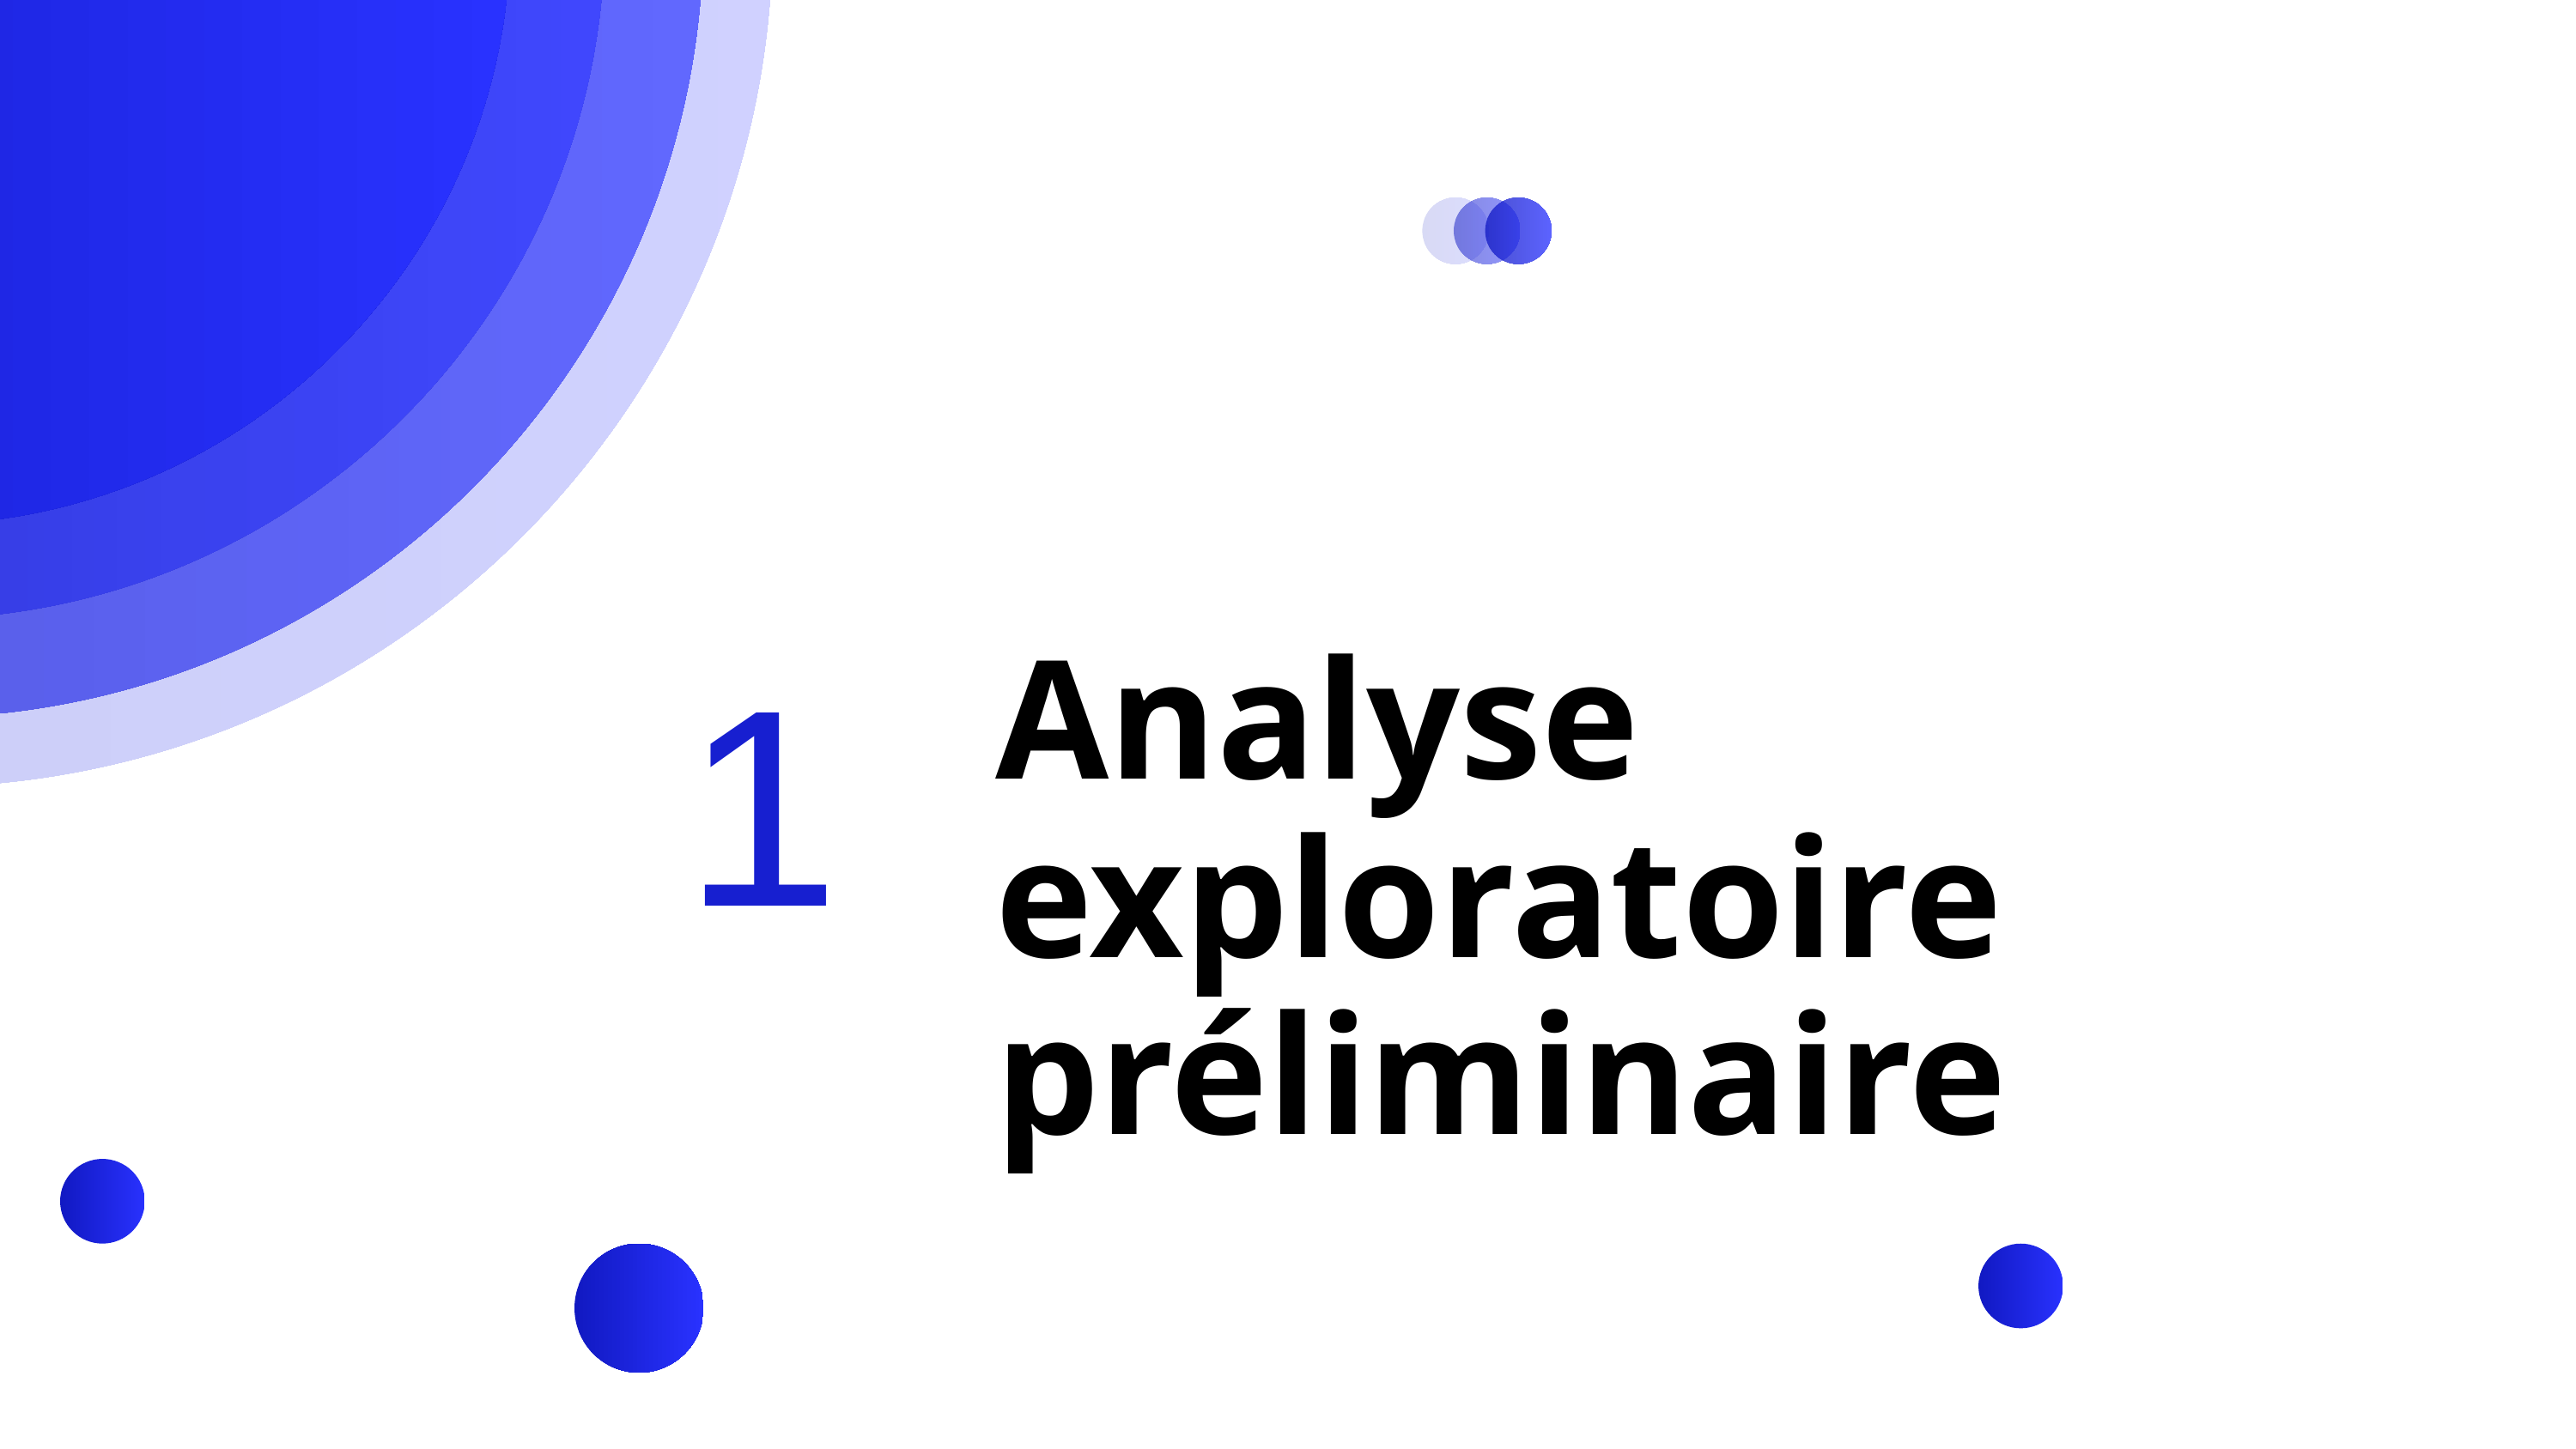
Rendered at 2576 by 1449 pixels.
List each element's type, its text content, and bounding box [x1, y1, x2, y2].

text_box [574, 1243, 704, 1373]
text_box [0, 0, 774, 787]
text_box Analyse exploratoire préliminaire [995, 634, 2108, 1334]
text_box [1978, 1243, 2063, 1329]
text_box 1 [639, 568, 884, 962]
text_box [59, 1158, 145, 1244]
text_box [1422, 197, 1552, 264]
